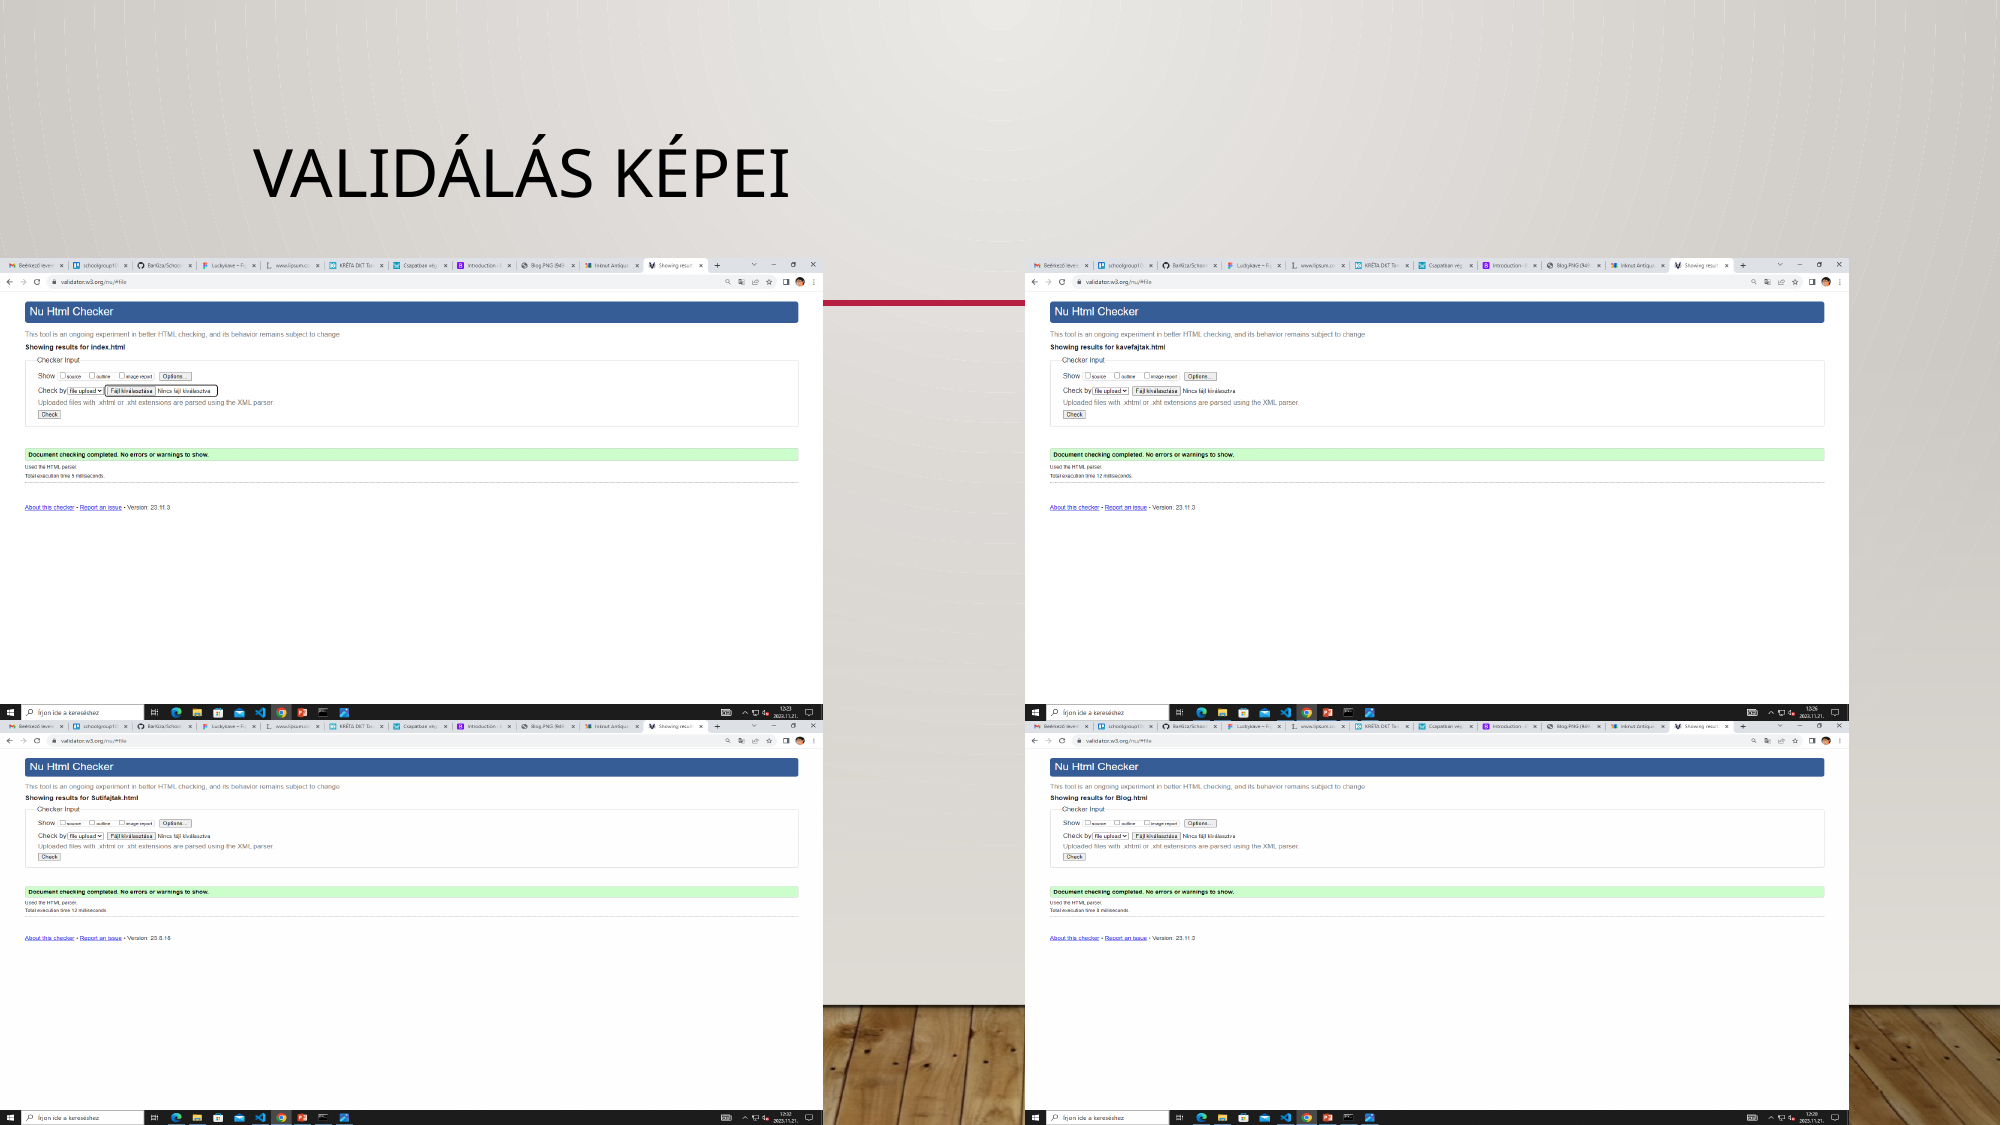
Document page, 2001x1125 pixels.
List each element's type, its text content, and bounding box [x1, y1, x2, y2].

title Validálás képei [238, 131, 1814, 305]
picture [0, 257, 2000, 1125]
